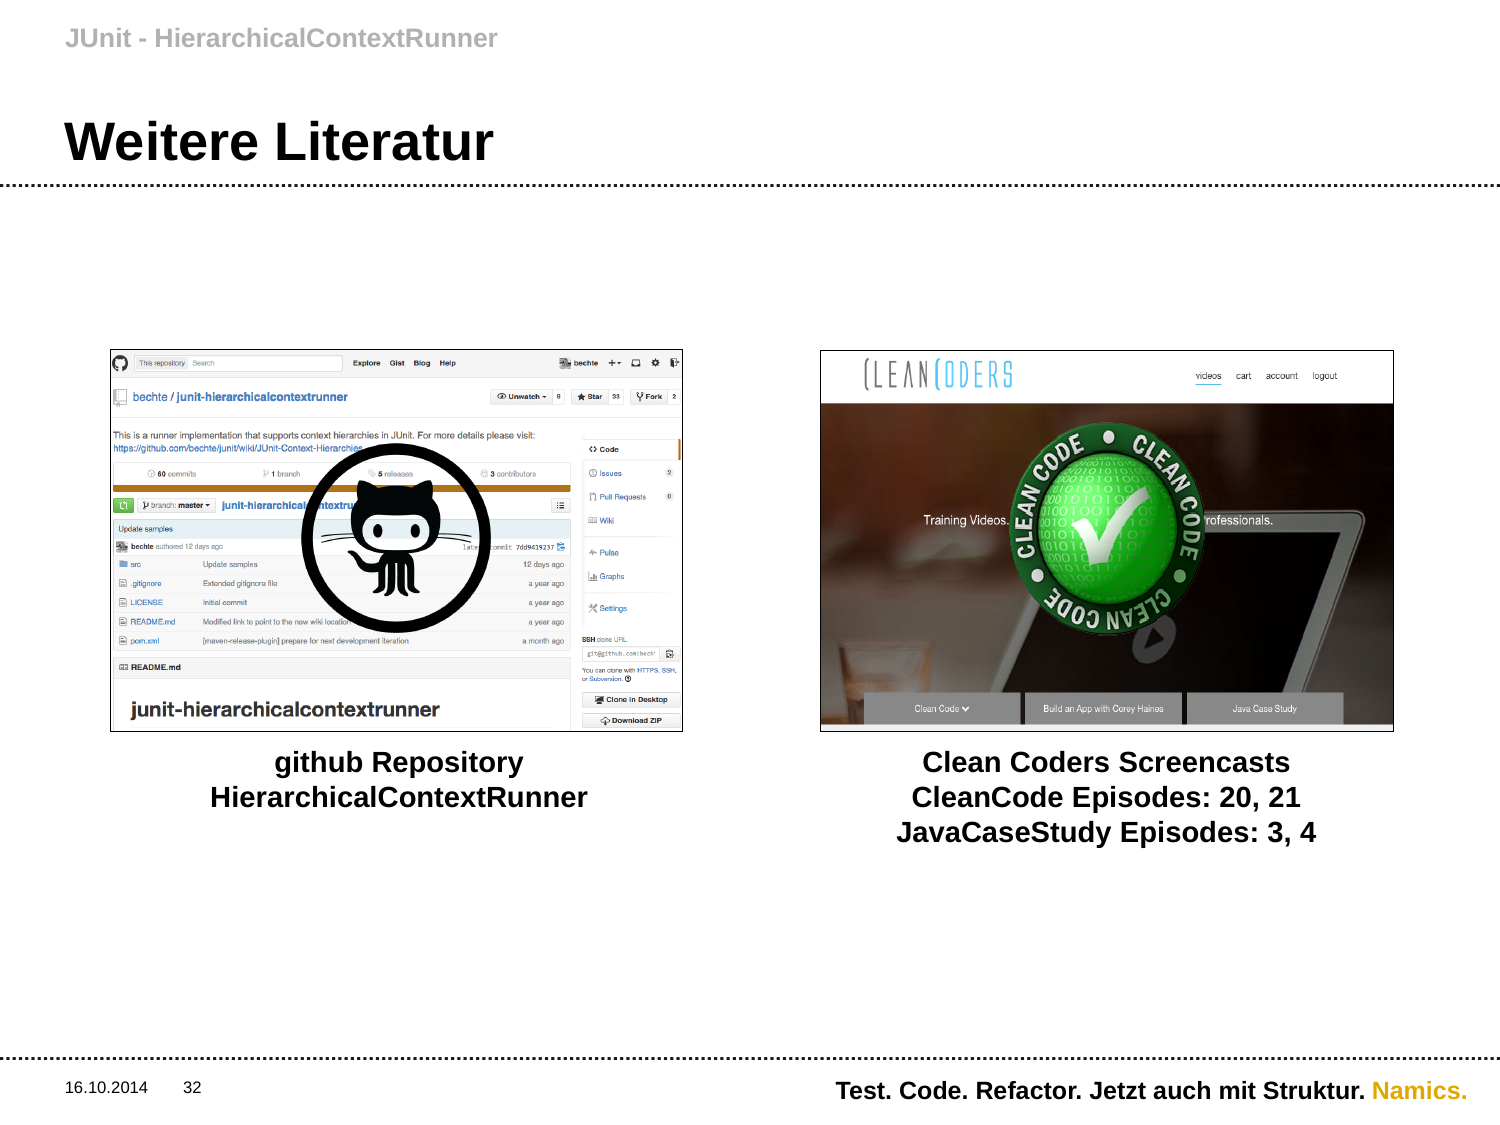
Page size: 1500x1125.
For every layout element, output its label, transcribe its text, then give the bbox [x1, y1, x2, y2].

list JUnit - HierarchicalContextRunner [64, 17, 1365, 54]
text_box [820, 350, 1395, 862]
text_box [77, 349, 715, 882]
title Weitere Literatur [64, 54, 1365, 172]
footer Test. Code. Refactor. Jetzt auch mit Struktur. [331, 1067, 1367, 1113]
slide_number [64, 1077, 183, 1113]
slide_number 32 [183, 1077, 302, 1113]
